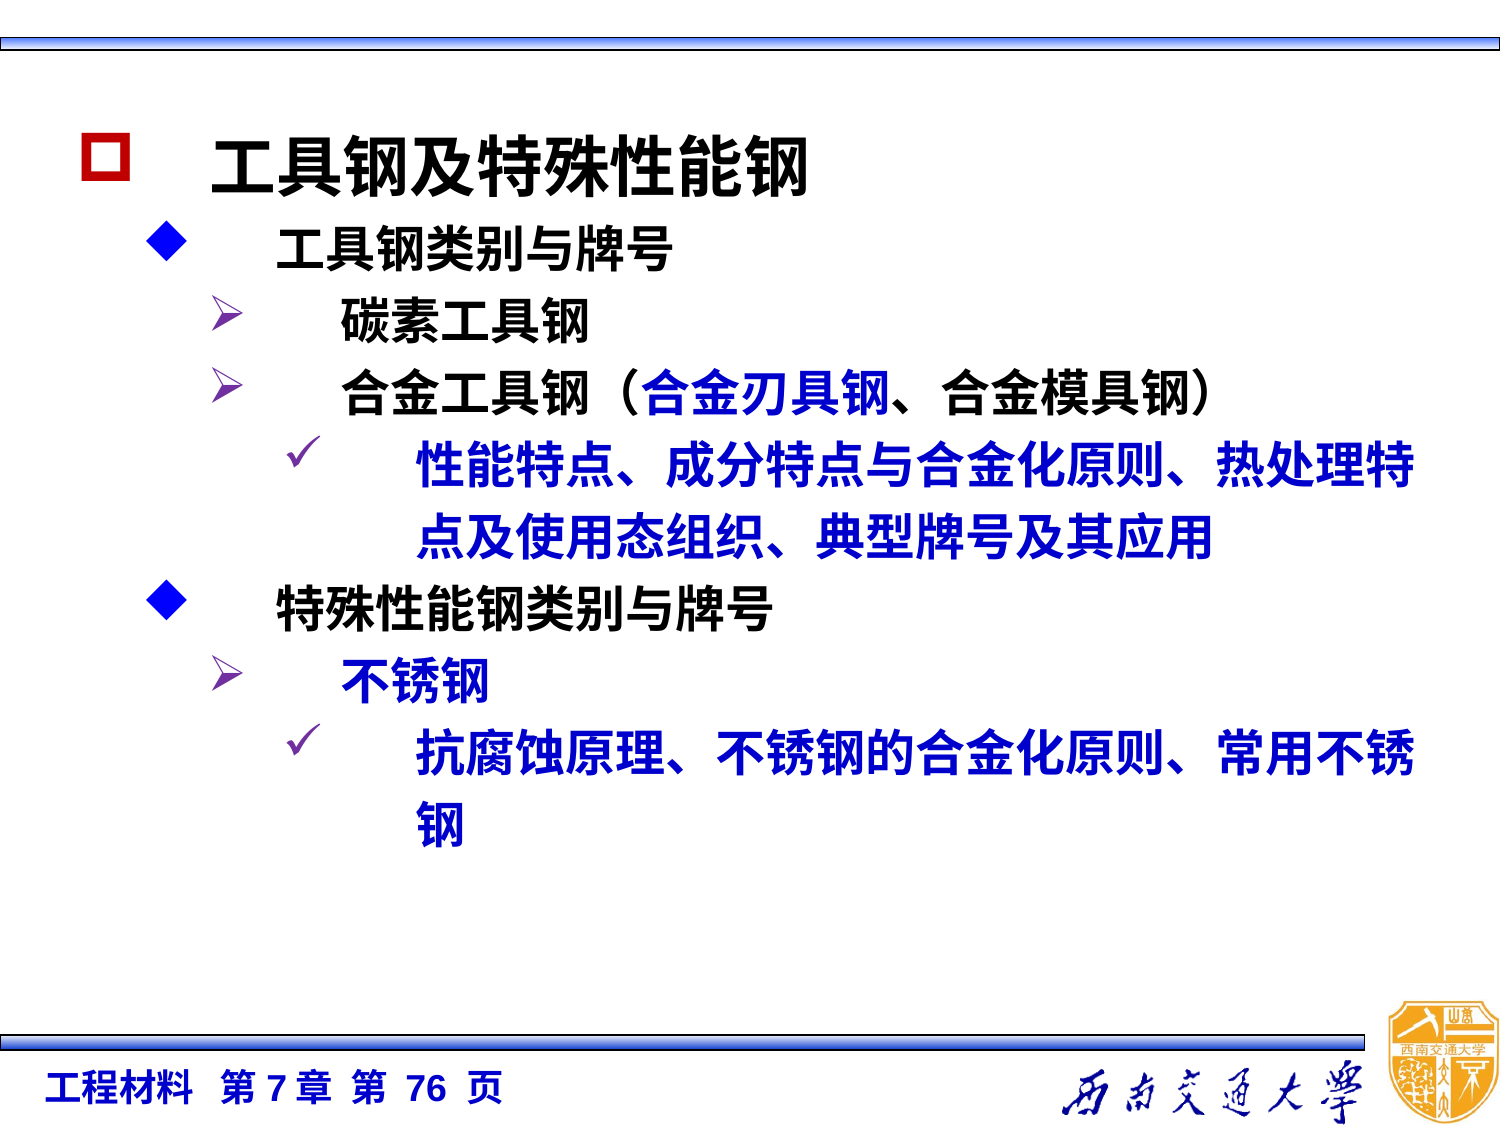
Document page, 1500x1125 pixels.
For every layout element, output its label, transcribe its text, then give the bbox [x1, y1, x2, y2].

picture [1387, 999, 1500, 1125]
list 工具钢及特殊性能钢 工具钢类别与牌号 碳素工具钢 合金工具钢（合金刃具钢、合金模具钢） 性能特点、成分特点与合金化原则、热处理特点及使用态组织、典型牌号及其应用 特殊性能钢类别与牌号 不锈钢 抗腐蚀原理、不锈钢的合金化原则、常用不锈钢 [61, 101, 1436, 988]
picture [1062, 1059, 1363, 1125]
